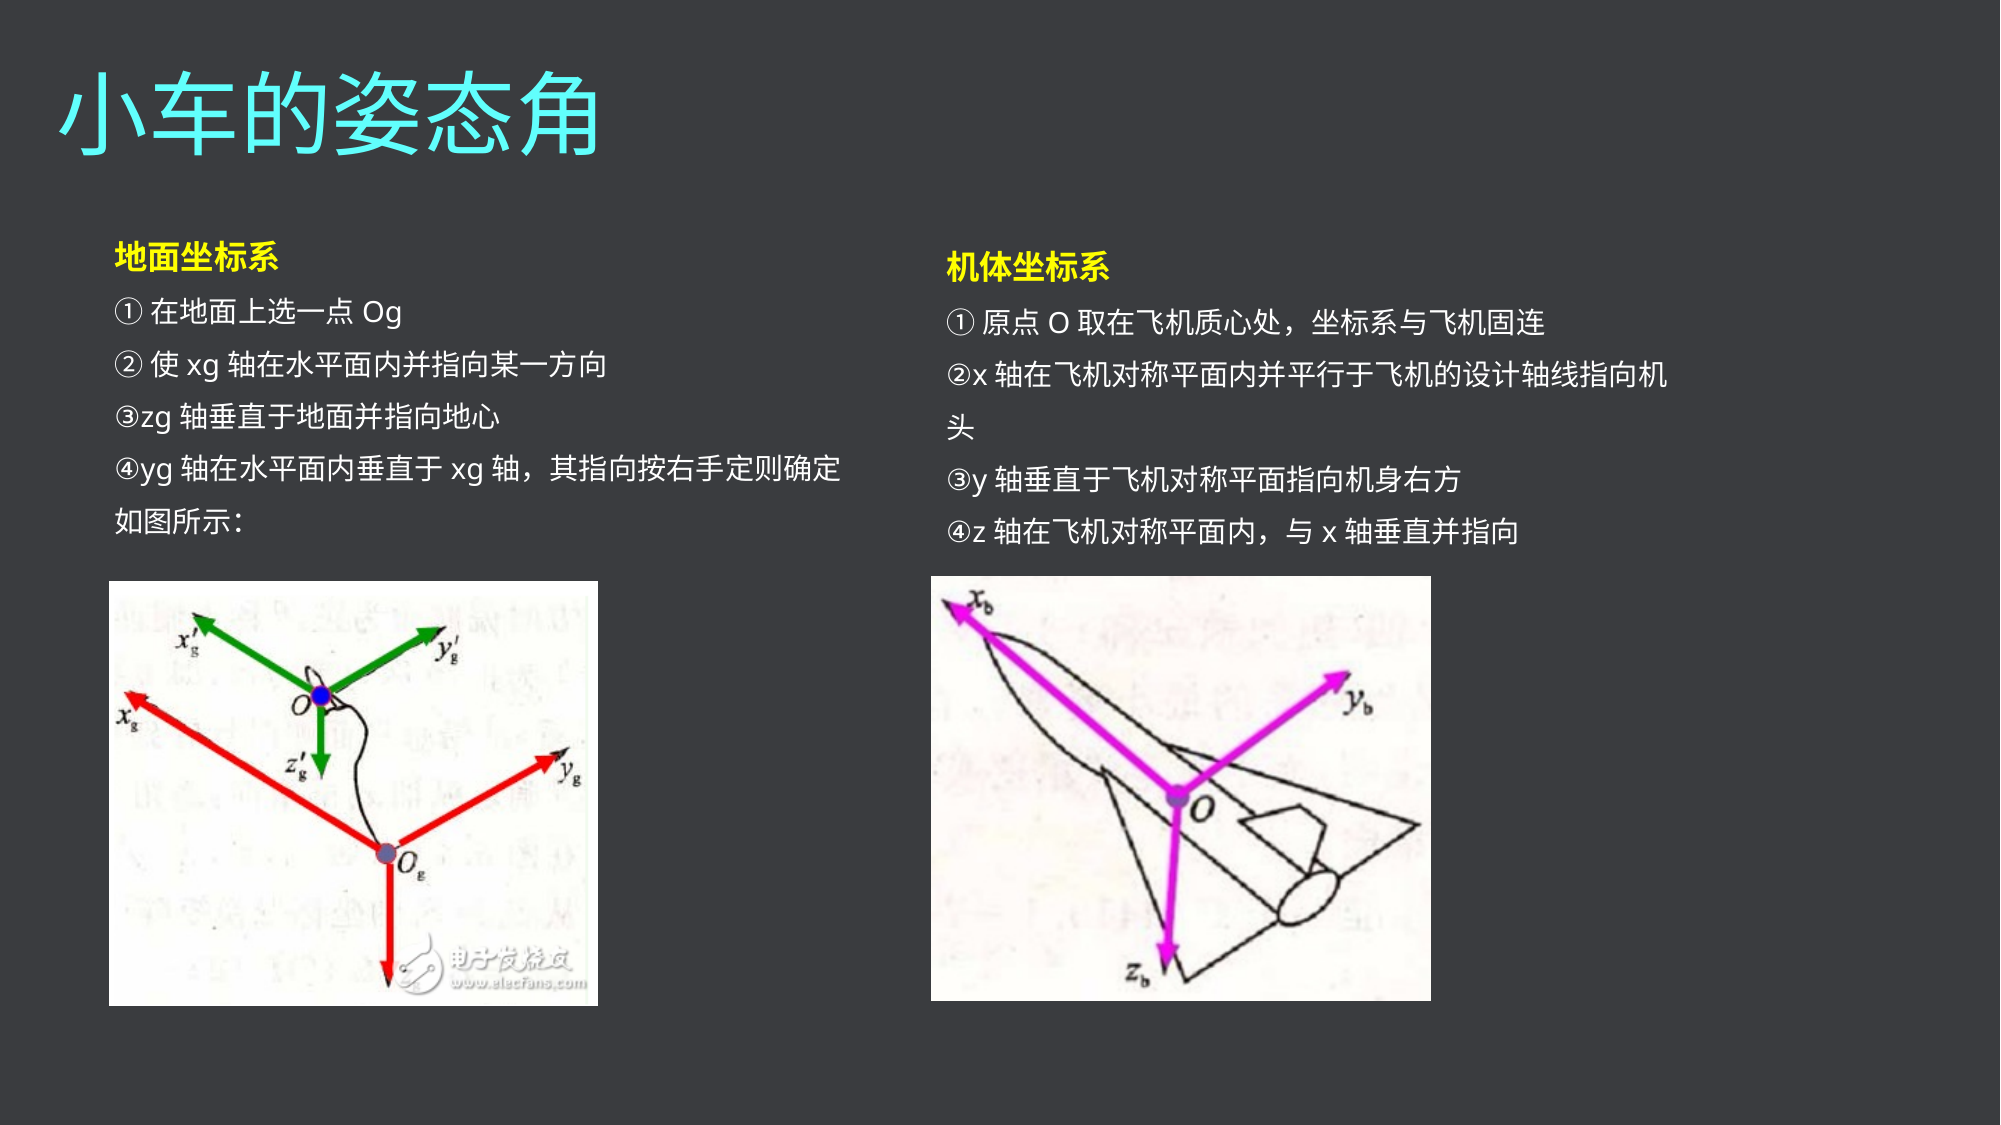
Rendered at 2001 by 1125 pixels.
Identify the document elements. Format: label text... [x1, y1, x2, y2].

picture [931, 576, 1431, 1001]
picture [109, 581, 598, 1006]
text_box 机体坐标系 ①原点O取在飞机质心处，坐标系与飞机固连 ②x轴在飞机对称平面内并平行于飞机的设计轴线指向机头 ③y轴垂直于飞机对称平面指向机身右方 ④z轴在飞机对称平面内，与x轴垂直并指向 [931, 219, 1706, 557]
text_box 小车的姿态角 [42, 49, 1565, 175]
text_box 地面坐标系 ①在地面上选一点Og ②使xg轴在水平面内并指向某一方向 ③zg轴垂直于地面并指向地心 ④yg轴在水平面内垂直于xg轴，其指向按右手定则确定 如图所示： [99, 208, 874, 546]
